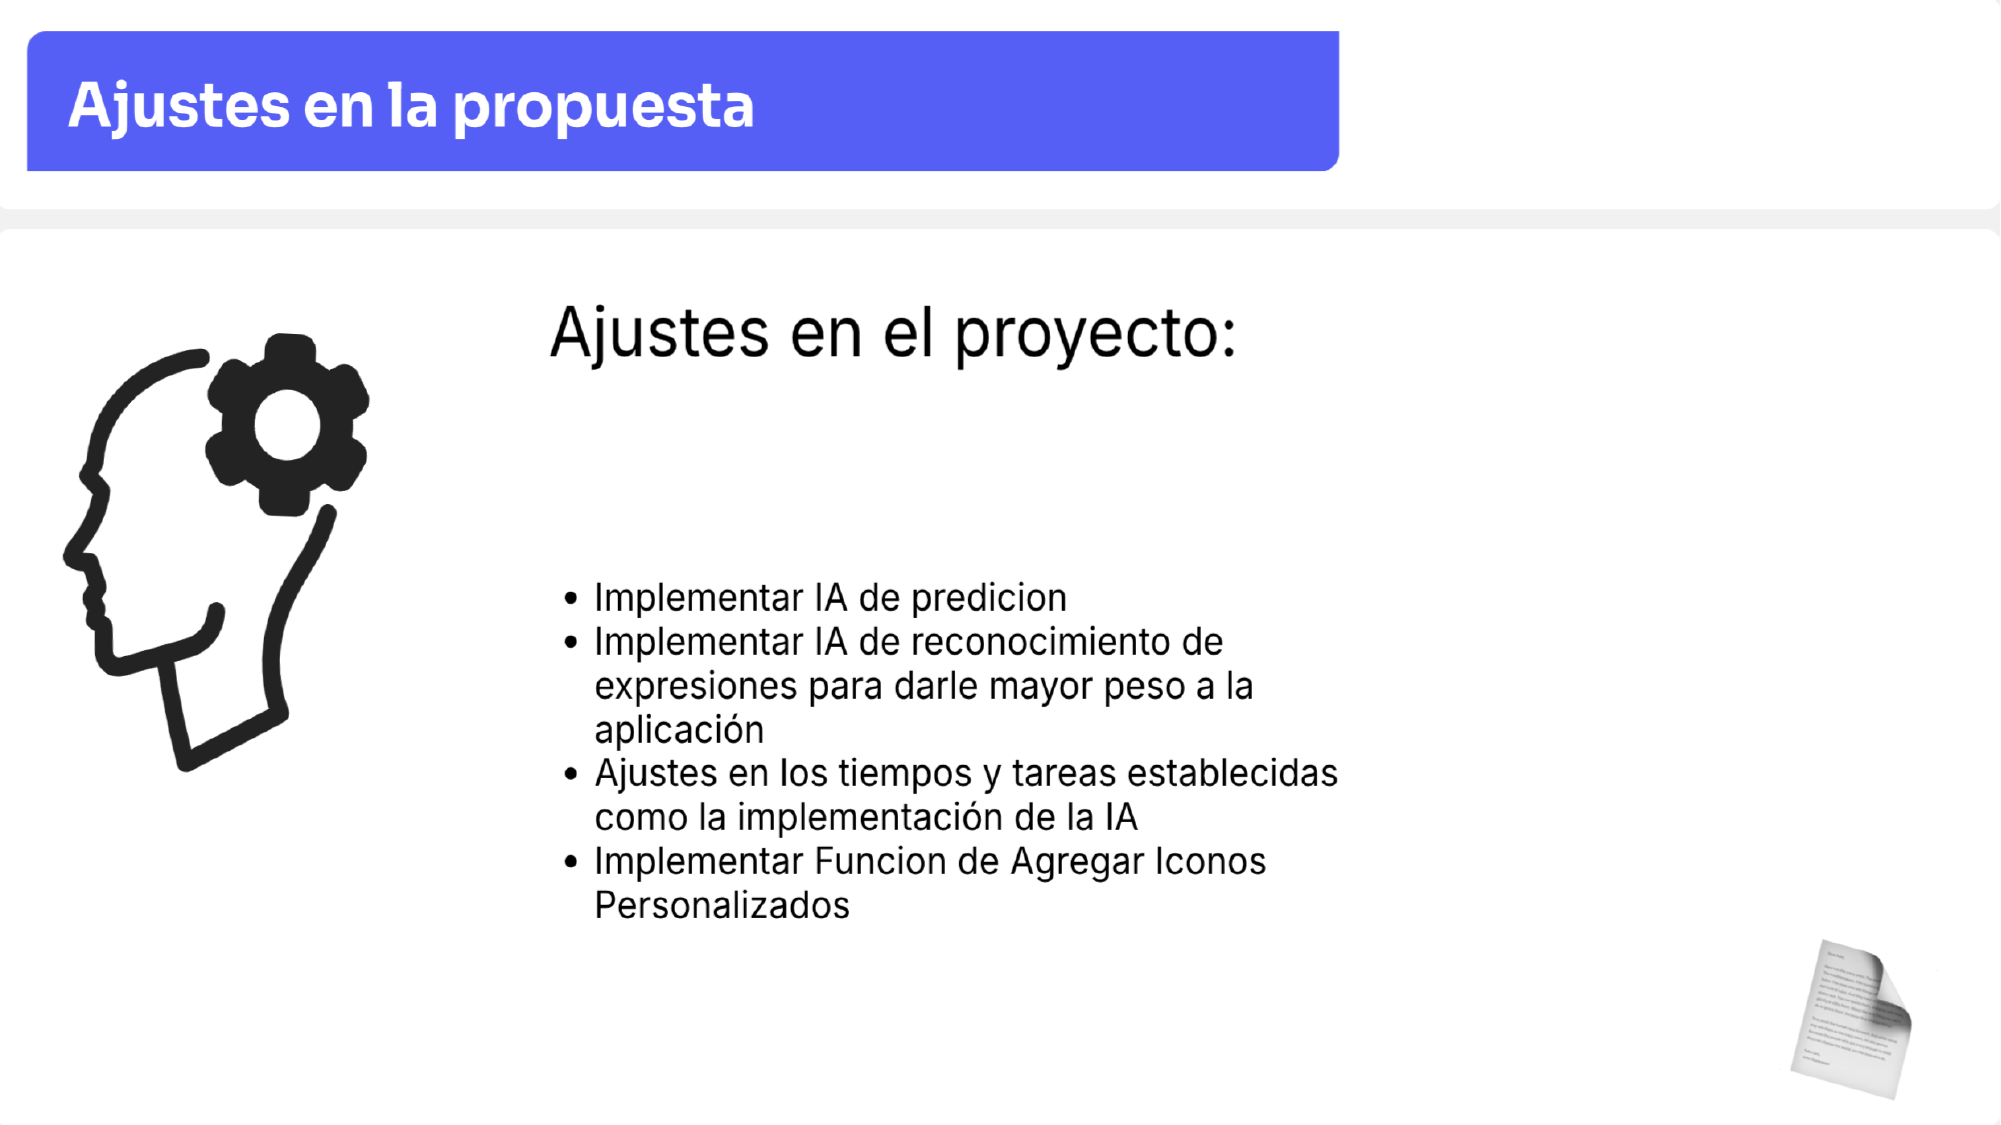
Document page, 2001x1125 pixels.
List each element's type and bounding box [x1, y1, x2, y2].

list [0, 0, 2000, 1125]
